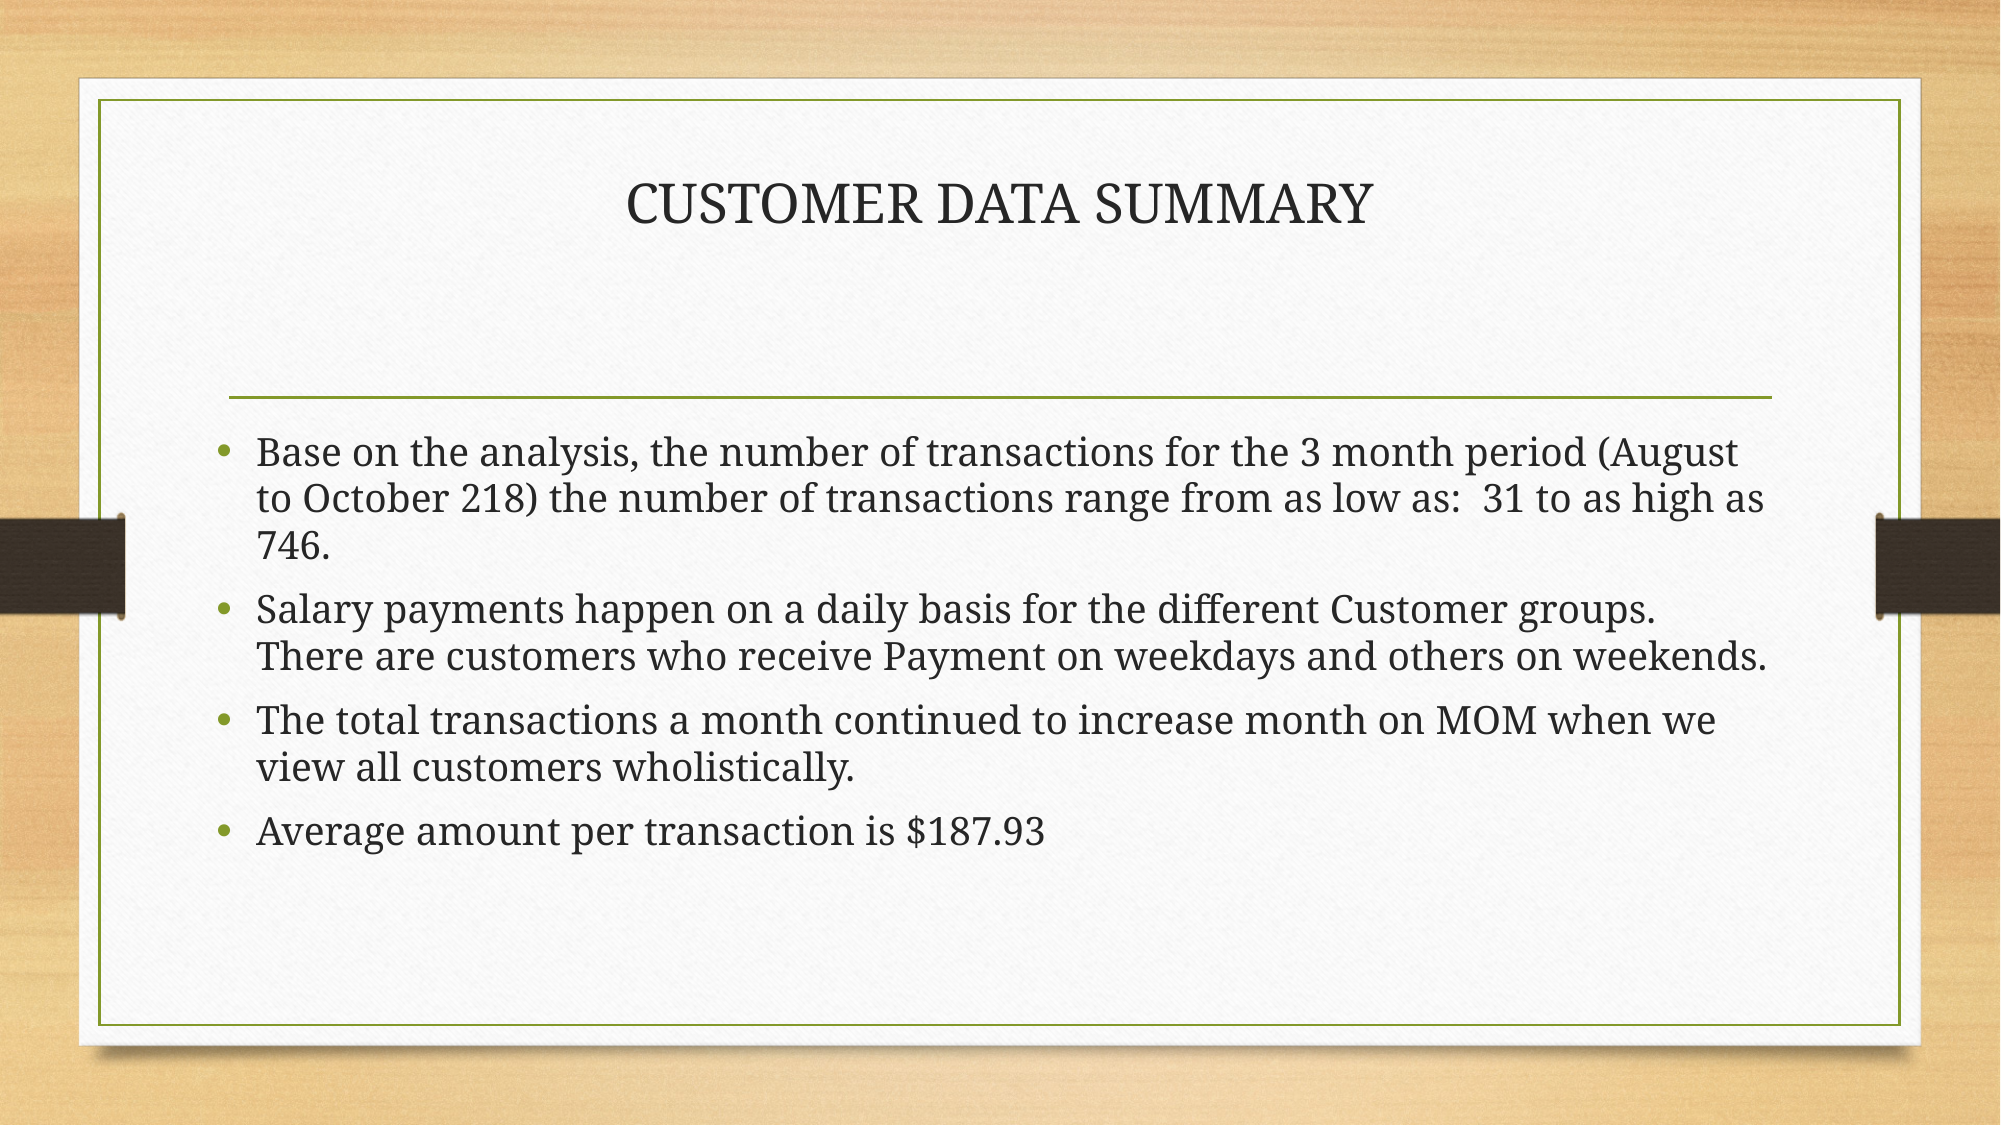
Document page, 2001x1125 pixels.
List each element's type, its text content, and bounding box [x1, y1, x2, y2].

title CUSTOMER DATA SUMMARY [212, 161, 1788, 243]
picture [0, 0, 2001, 1125]
list Base on the analysis, the number of transactions for the 3 month period (August to October 218) the number of transactions range from as low as: 31 to as high as 746. Salary payments happen on a daily basis for the different Customer groups. There are customers who receive Payment on weekdays and others on weekends. The total transactions a month continued to increase month on MOM when we view all customers wholistically. Average amount per transaction is $187.93 [201, 419, 1788, 898]
